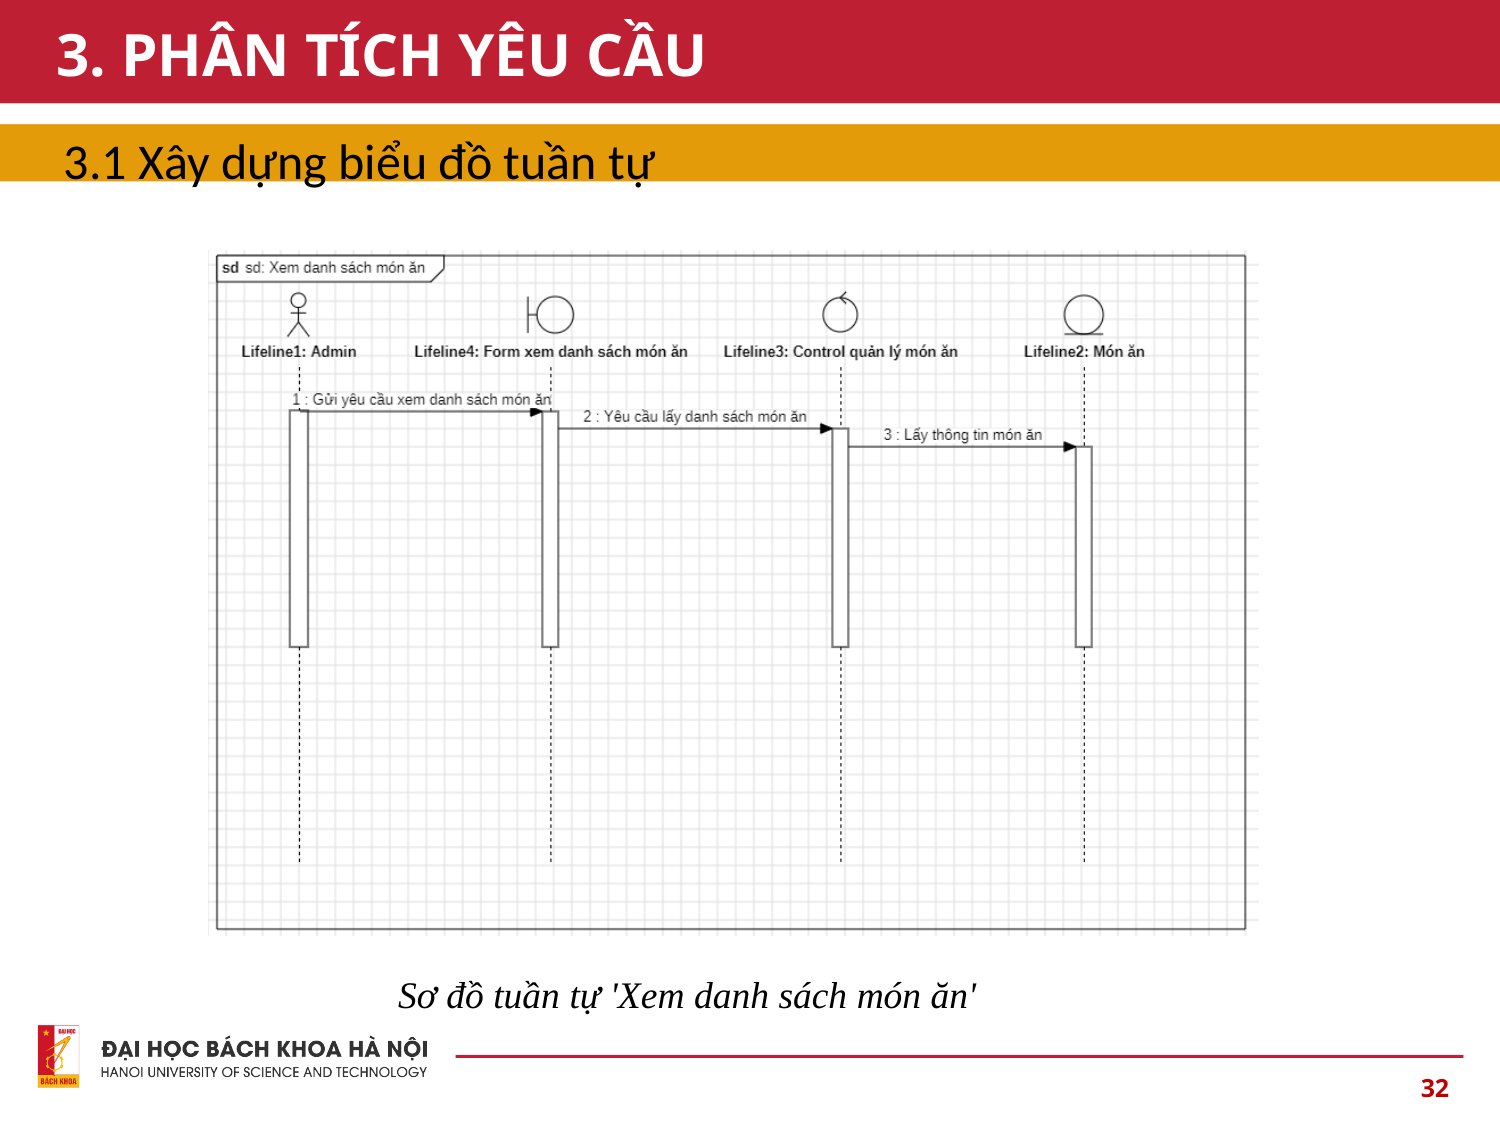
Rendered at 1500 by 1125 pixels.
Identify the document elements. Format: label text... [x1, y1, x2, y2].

title 3. PHÂN TÍCH YÊU CẦU [41, 18, 1459, 90]
text_box Sơ đồ tuần tự 'Xem danh sách món ăn' [383, 941, 992, 1024]
picture [0, 0, 1500, 1125]
slide_number 32 [1126, 1065, 1464, 1125]
text_box 3.1 Xây dựng biểu đồ tuần tự [49, 122, 671, 198]
